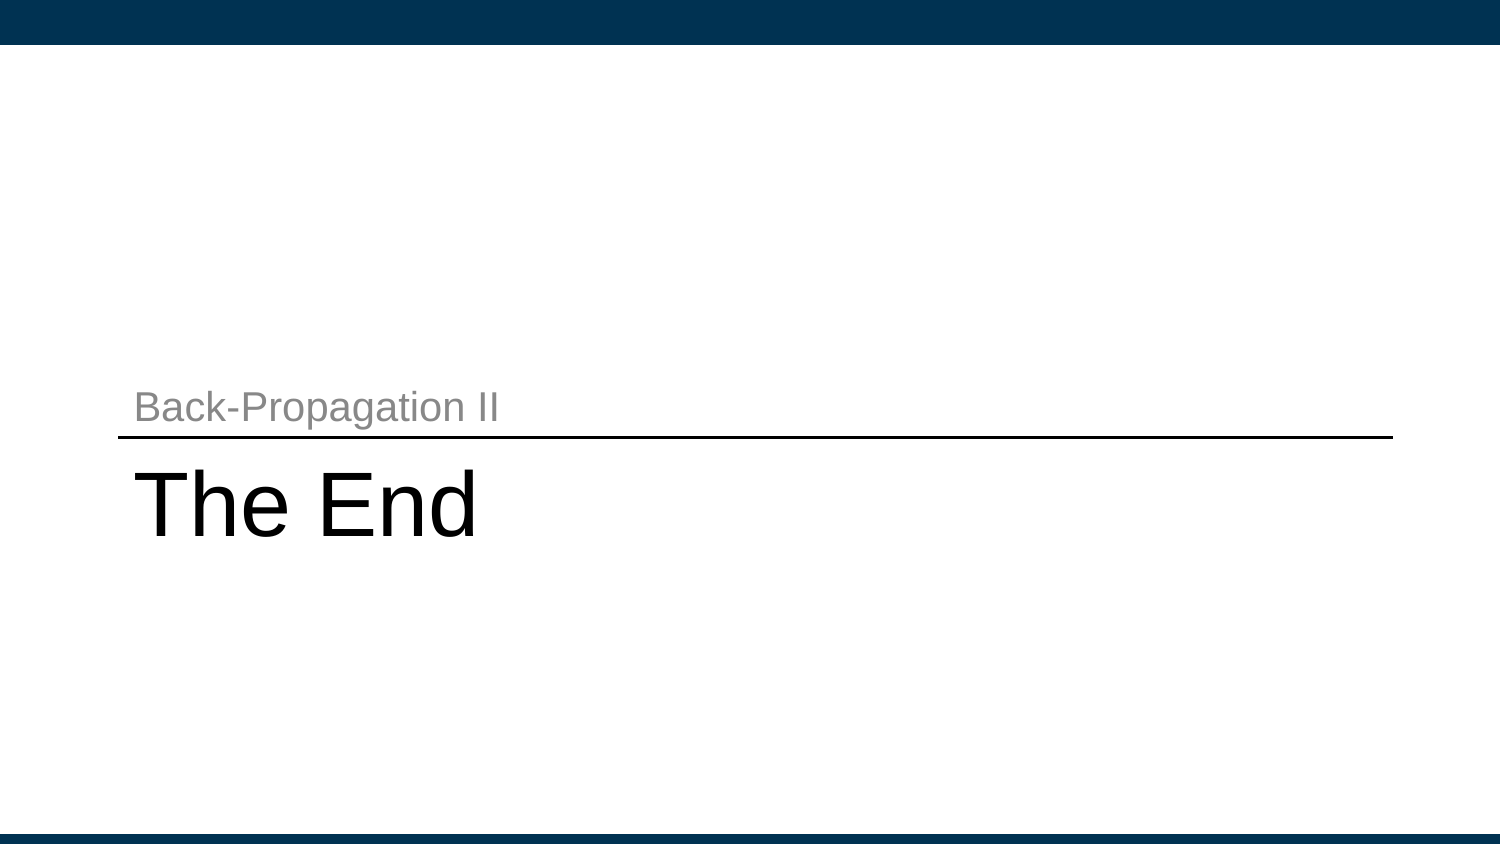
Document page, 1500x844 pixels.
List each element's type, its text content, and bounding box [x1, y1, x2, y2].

list Back-Propagation II [118, 253, 1394, 438]
